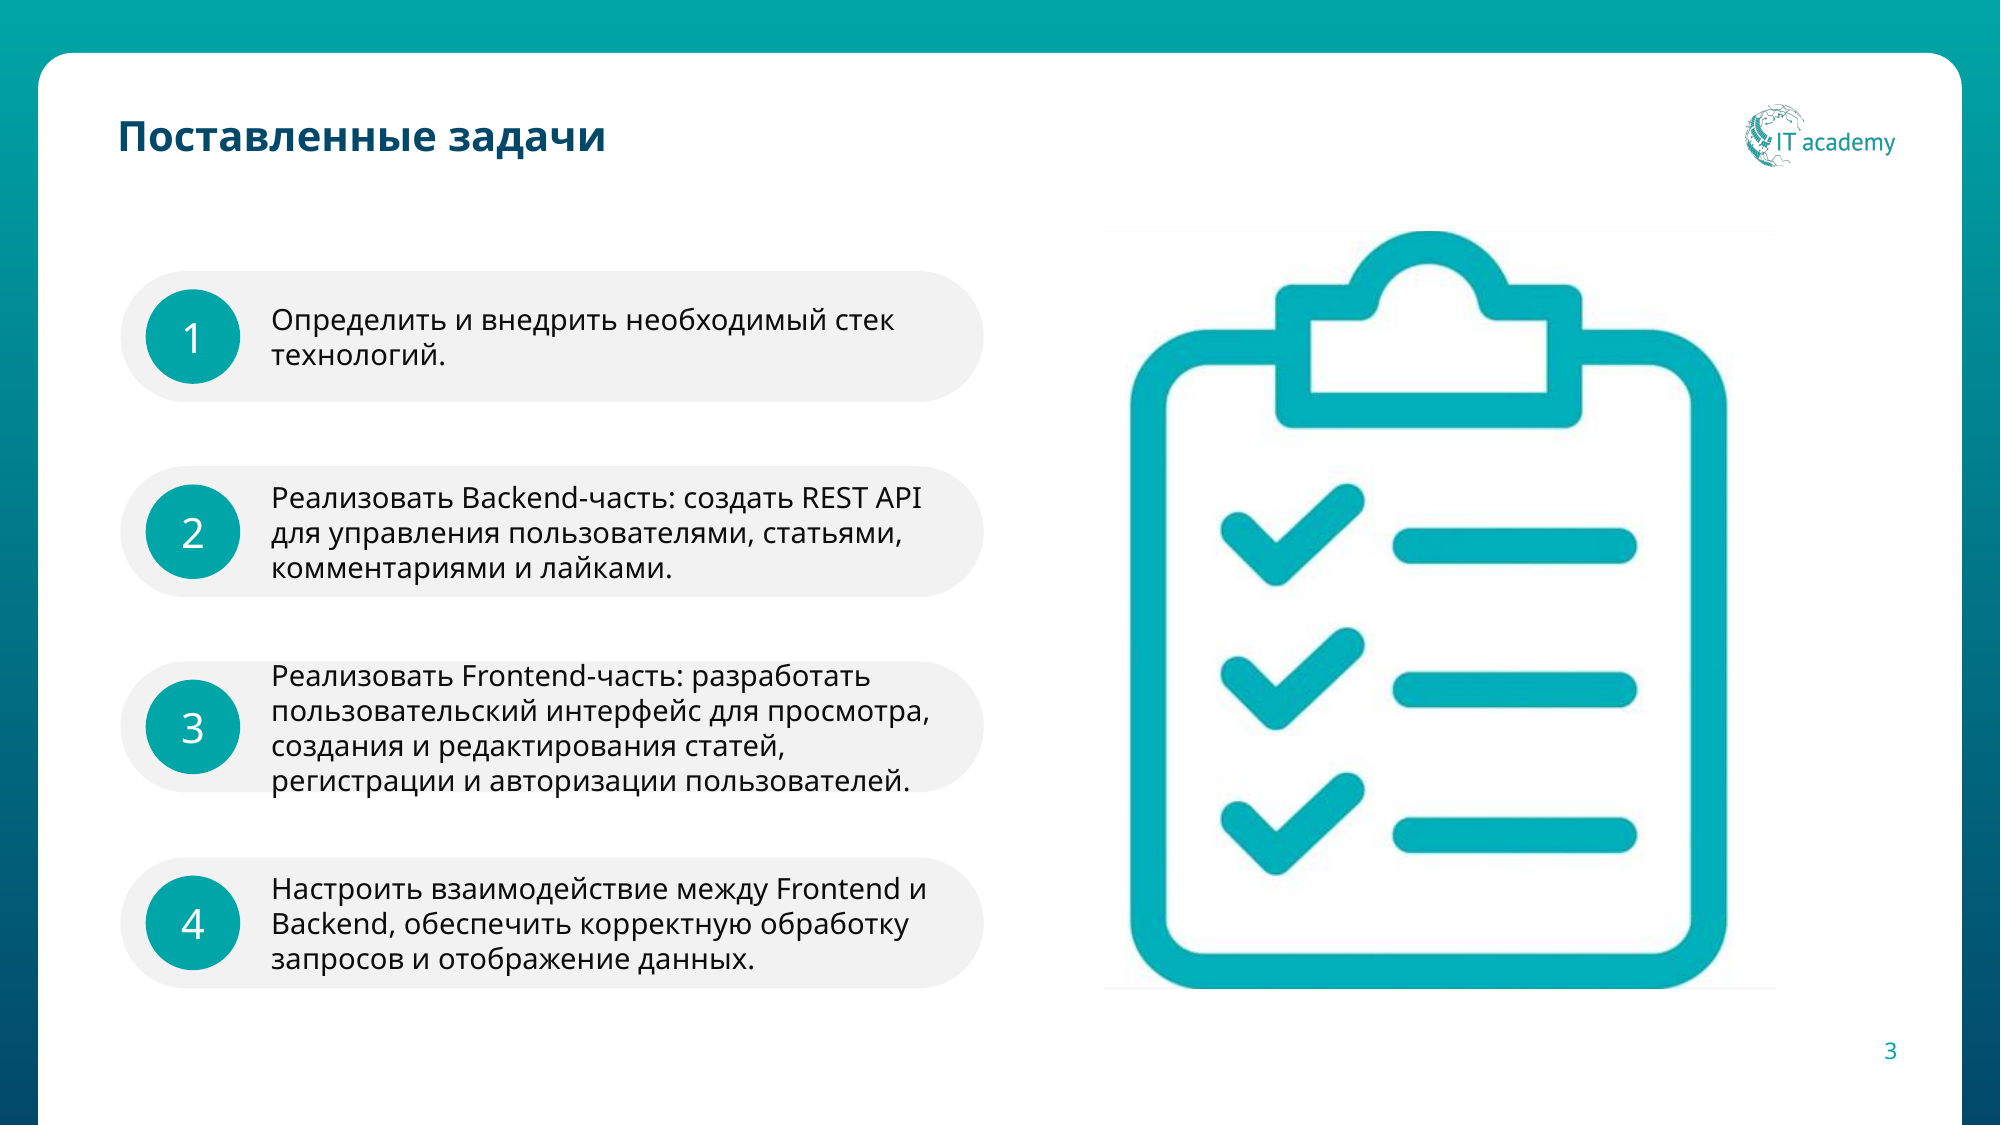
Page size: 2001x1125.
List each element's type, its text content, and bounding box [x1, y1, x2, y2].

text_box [120, 270, 984, 403]
picture [1721, 73, 1918, 198]
picture [1962, 754, 2000, 759]
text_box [120, 857, 984, 989]
picture [1102, 230, 1777, 989]
slide_number 3 [1462, 1022, 1913, 1083]
text_box Поставленные задачи [102, 102, 812, 168]
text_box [120, 661, 984, 793]
text_box [38, 52, 1962, 1125]
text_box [120, 465, 984, 598]
picture [0, 754, 38, 759]
